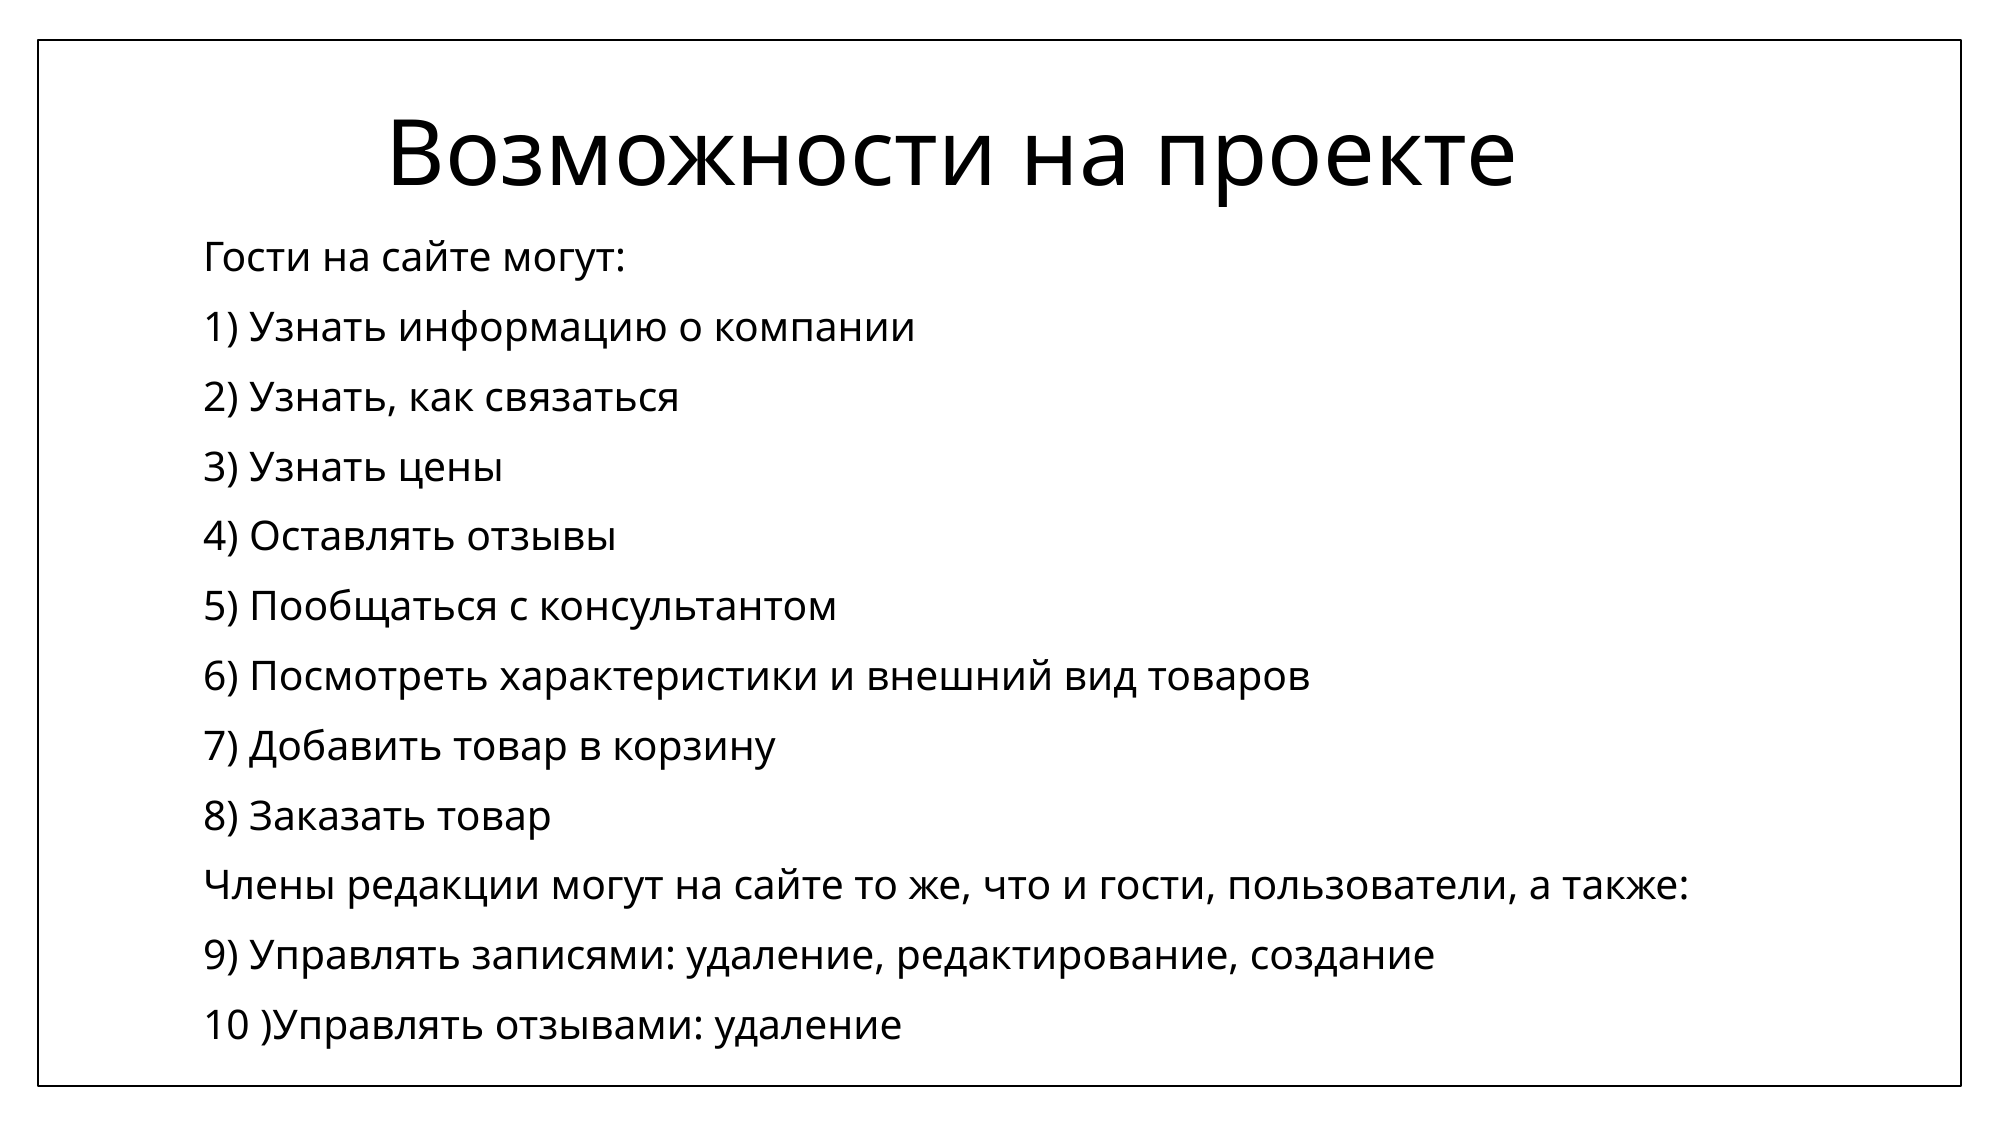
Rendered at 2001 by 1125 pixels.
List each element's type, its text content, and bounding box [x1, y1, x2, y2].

list Гости на сайте могут: 1) Узнать информацию о компании 2) Узнать, как связаться 3) Узнать цены 4) Оставлять отзывы 5) Пообщаться с консультантом 6) Посмотреть характеристики и внешний вид товаров 7) Добавить товар в корзину 8) Заказать товар Члены редакции могут на сайте то же, что и гости, пользователи, а также: 9) Управлять записями: удаление, редактирование, создание 10 )Управлять отзывами: удаление [181, 228, 1724, 1082]
title Возможности на проекте [181, 82, 1724, 228]
